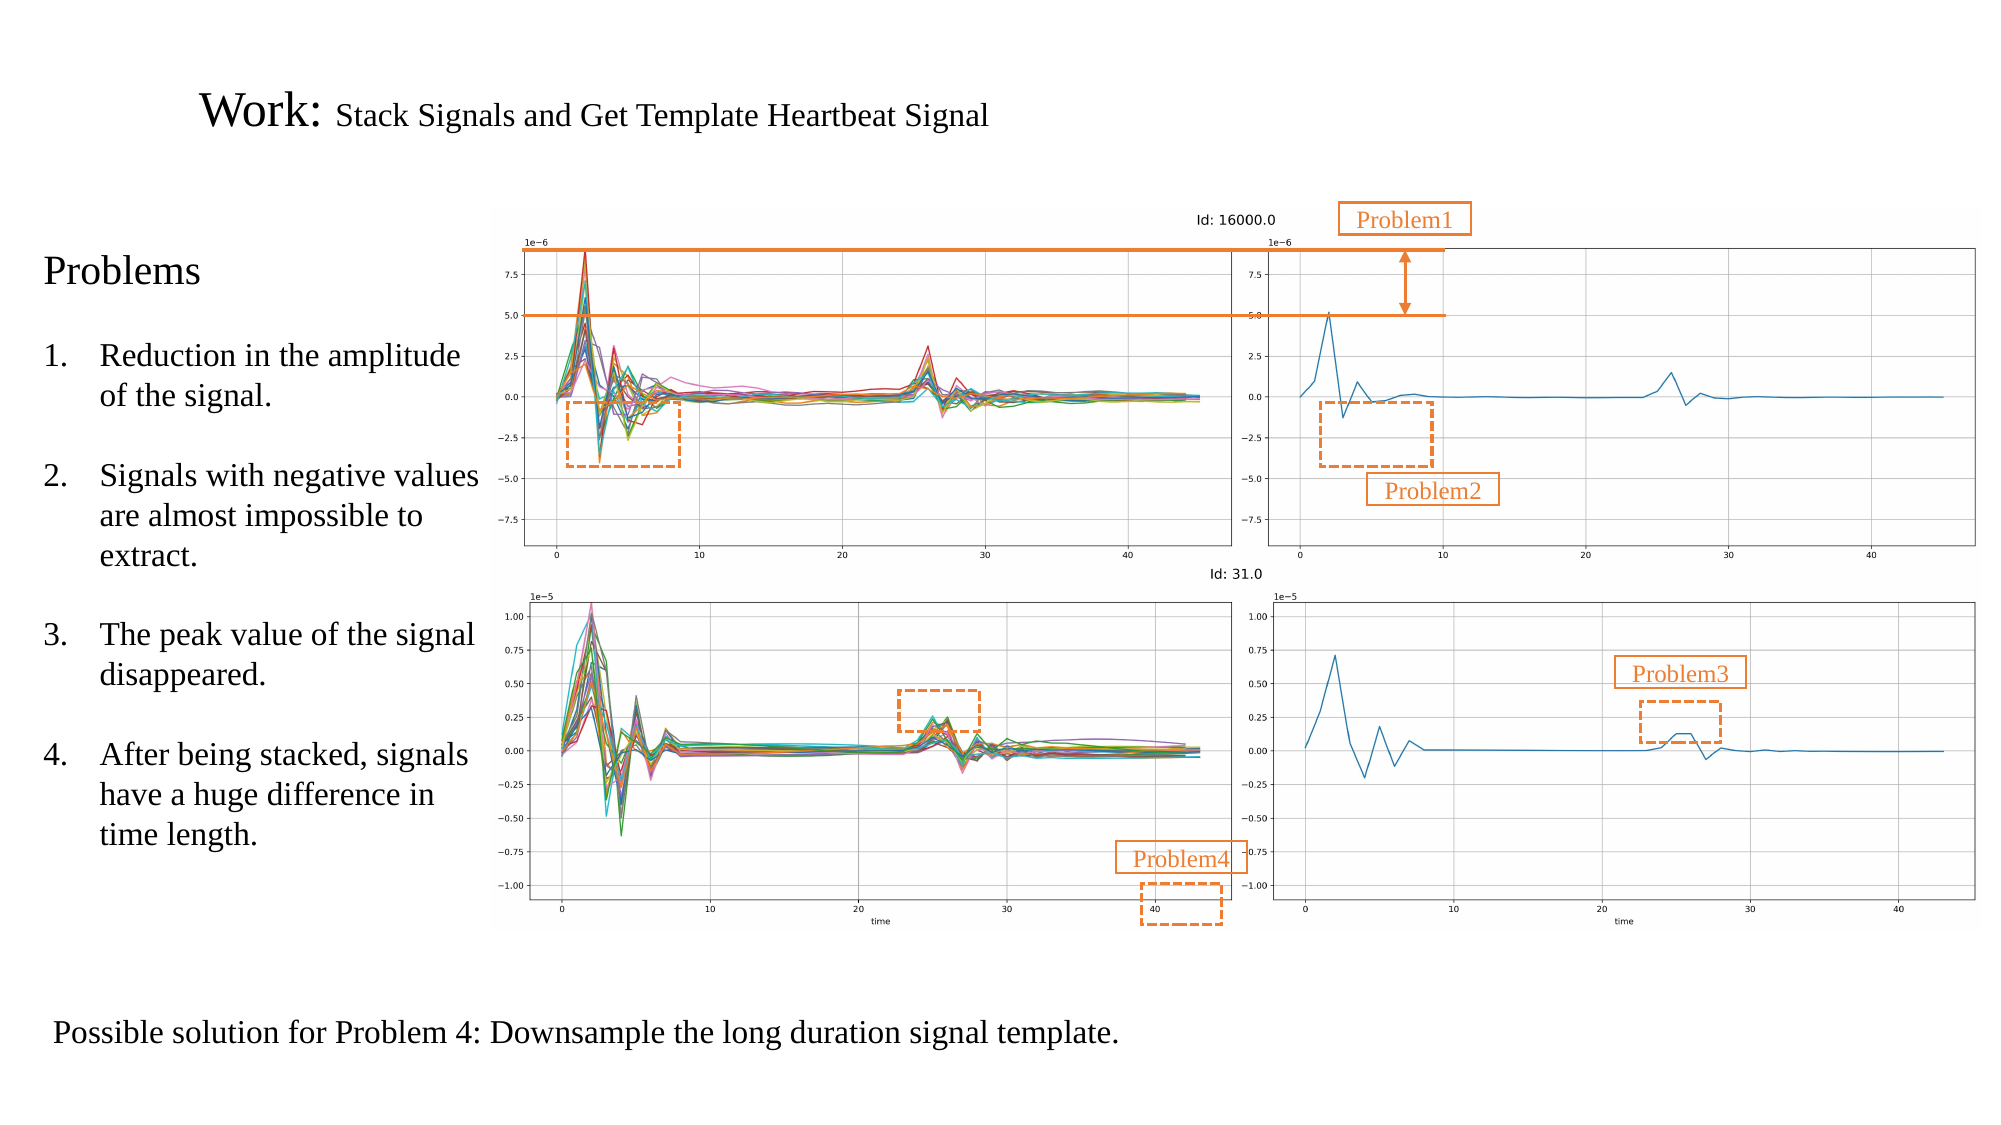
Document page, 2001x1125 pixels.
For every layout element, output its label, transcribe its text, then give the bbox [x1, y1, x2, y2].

text_box Problems Reduction in the amplitude of the signal. Signals with negative values are almost impossible to extract. The peak value of the signal disappeared. After being stacked, signals have a huge difference in time length. [28, 235, 491, 905]
text_box Possible solution for Problem 4: Downsample the long duration signal template. [38, 1002, 1158, 1058]
picture [491, 208, 1981, 932]
text_box Problem1 [1338, 201, 1472, 208]
text_box Work: Stack Signals and Get Template Heartbeat Signal [184, 69, 1158, 145]
